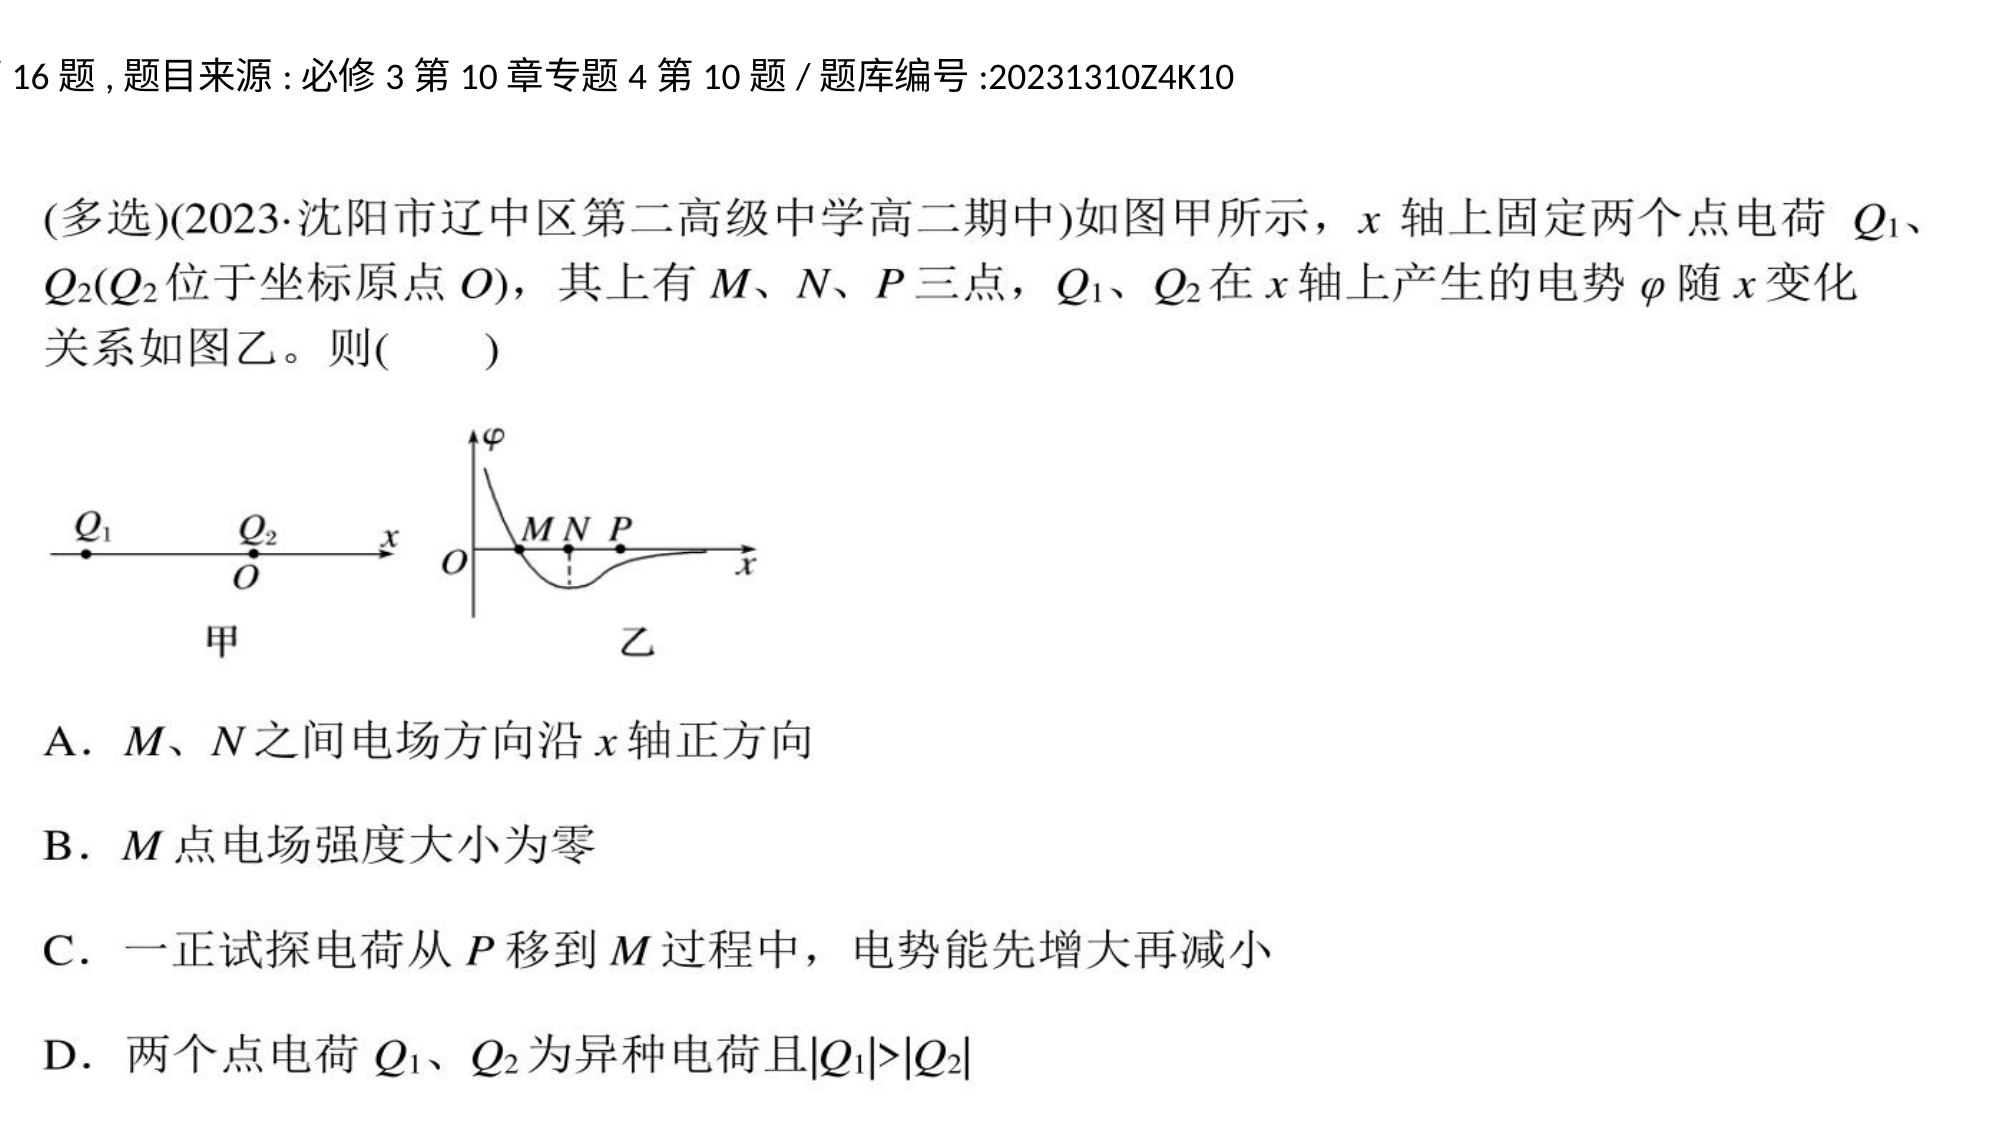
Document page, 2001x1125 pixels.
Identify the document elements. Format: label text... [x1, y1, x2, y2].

picture [0, 149, 1949, 1125]
text_box 第16题,题目来源:必修3第10章专题4第10题/题库编号:20231310Z4K10 [0, 0, 1250, 105]
